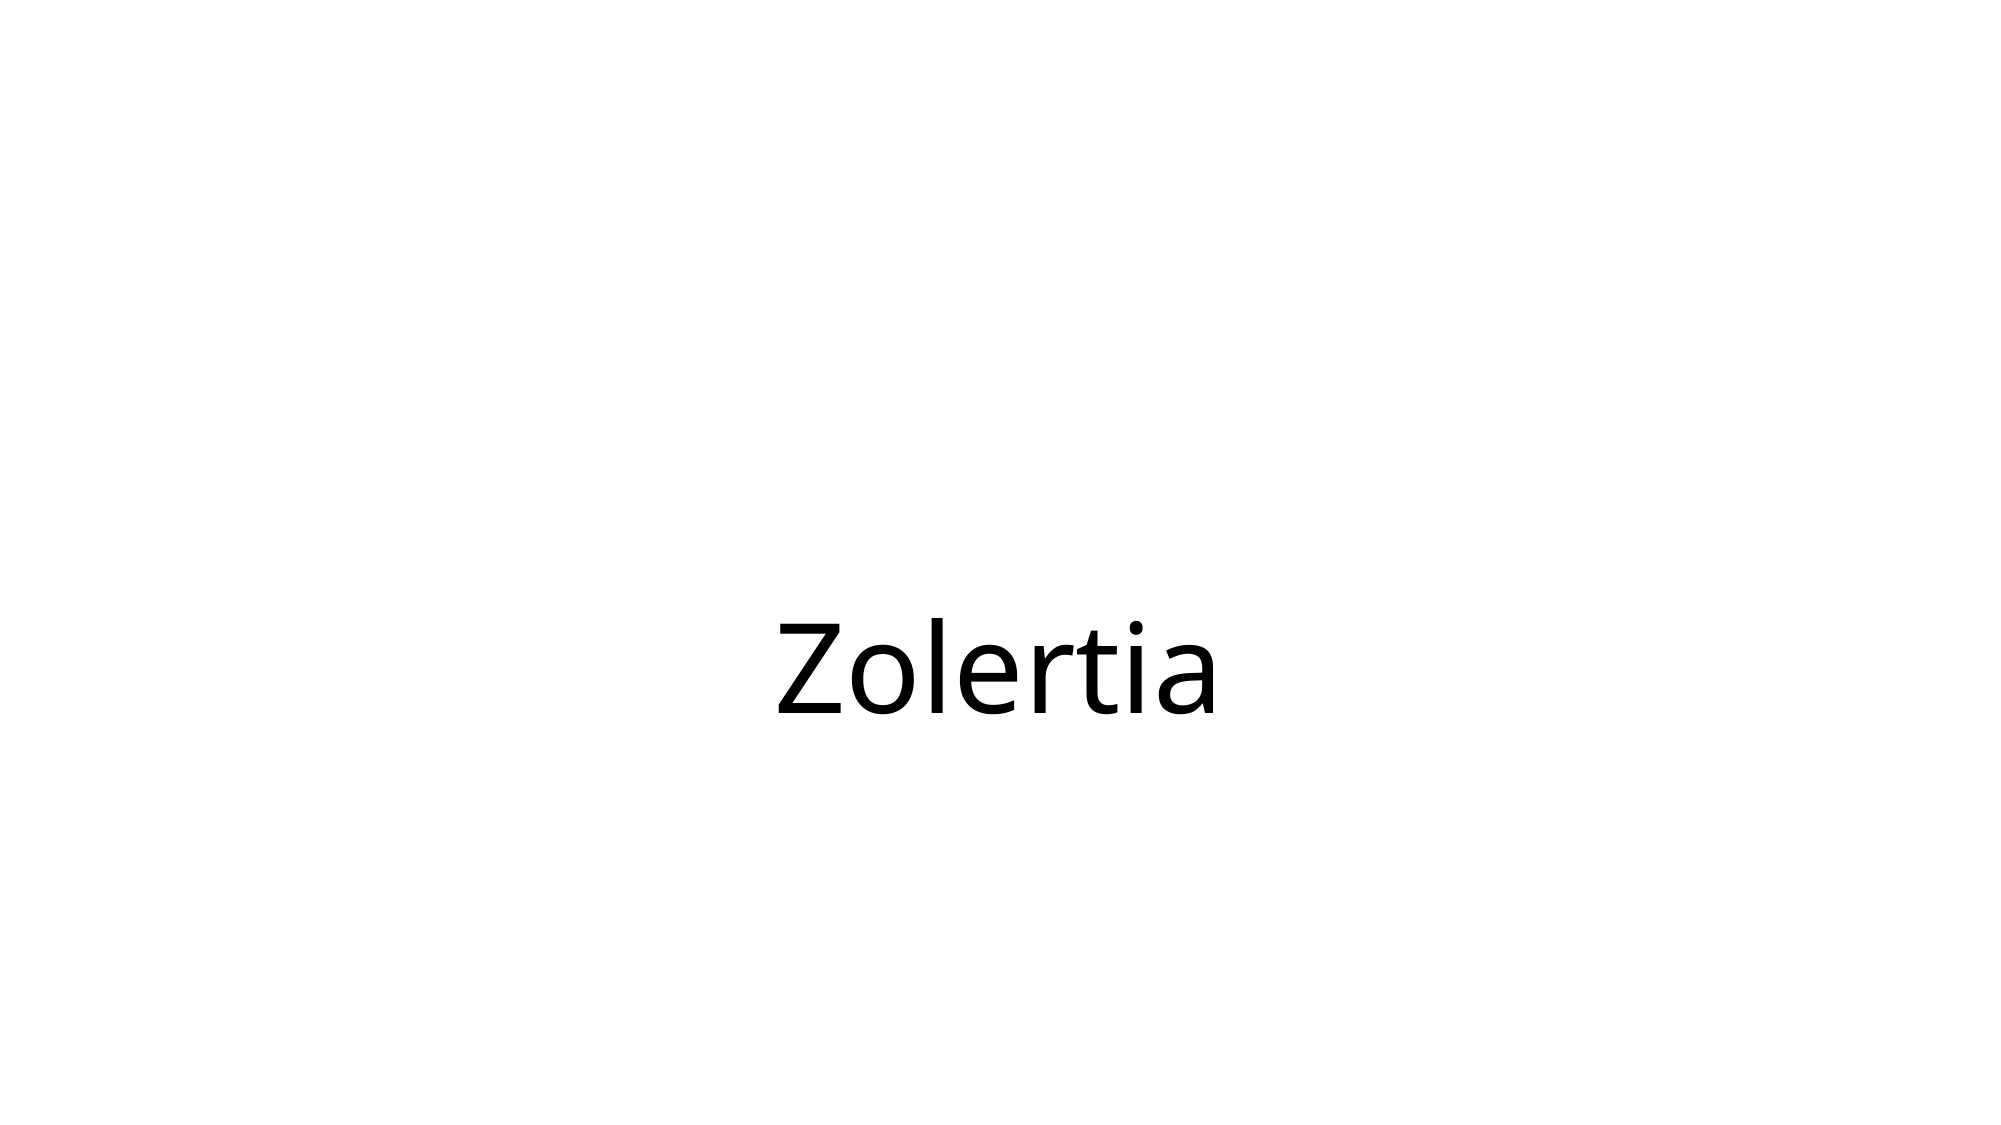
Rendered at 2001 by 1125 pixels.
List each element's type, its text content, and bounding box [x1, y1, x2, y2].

title Zolertia [136, 280, 1862, 749]
